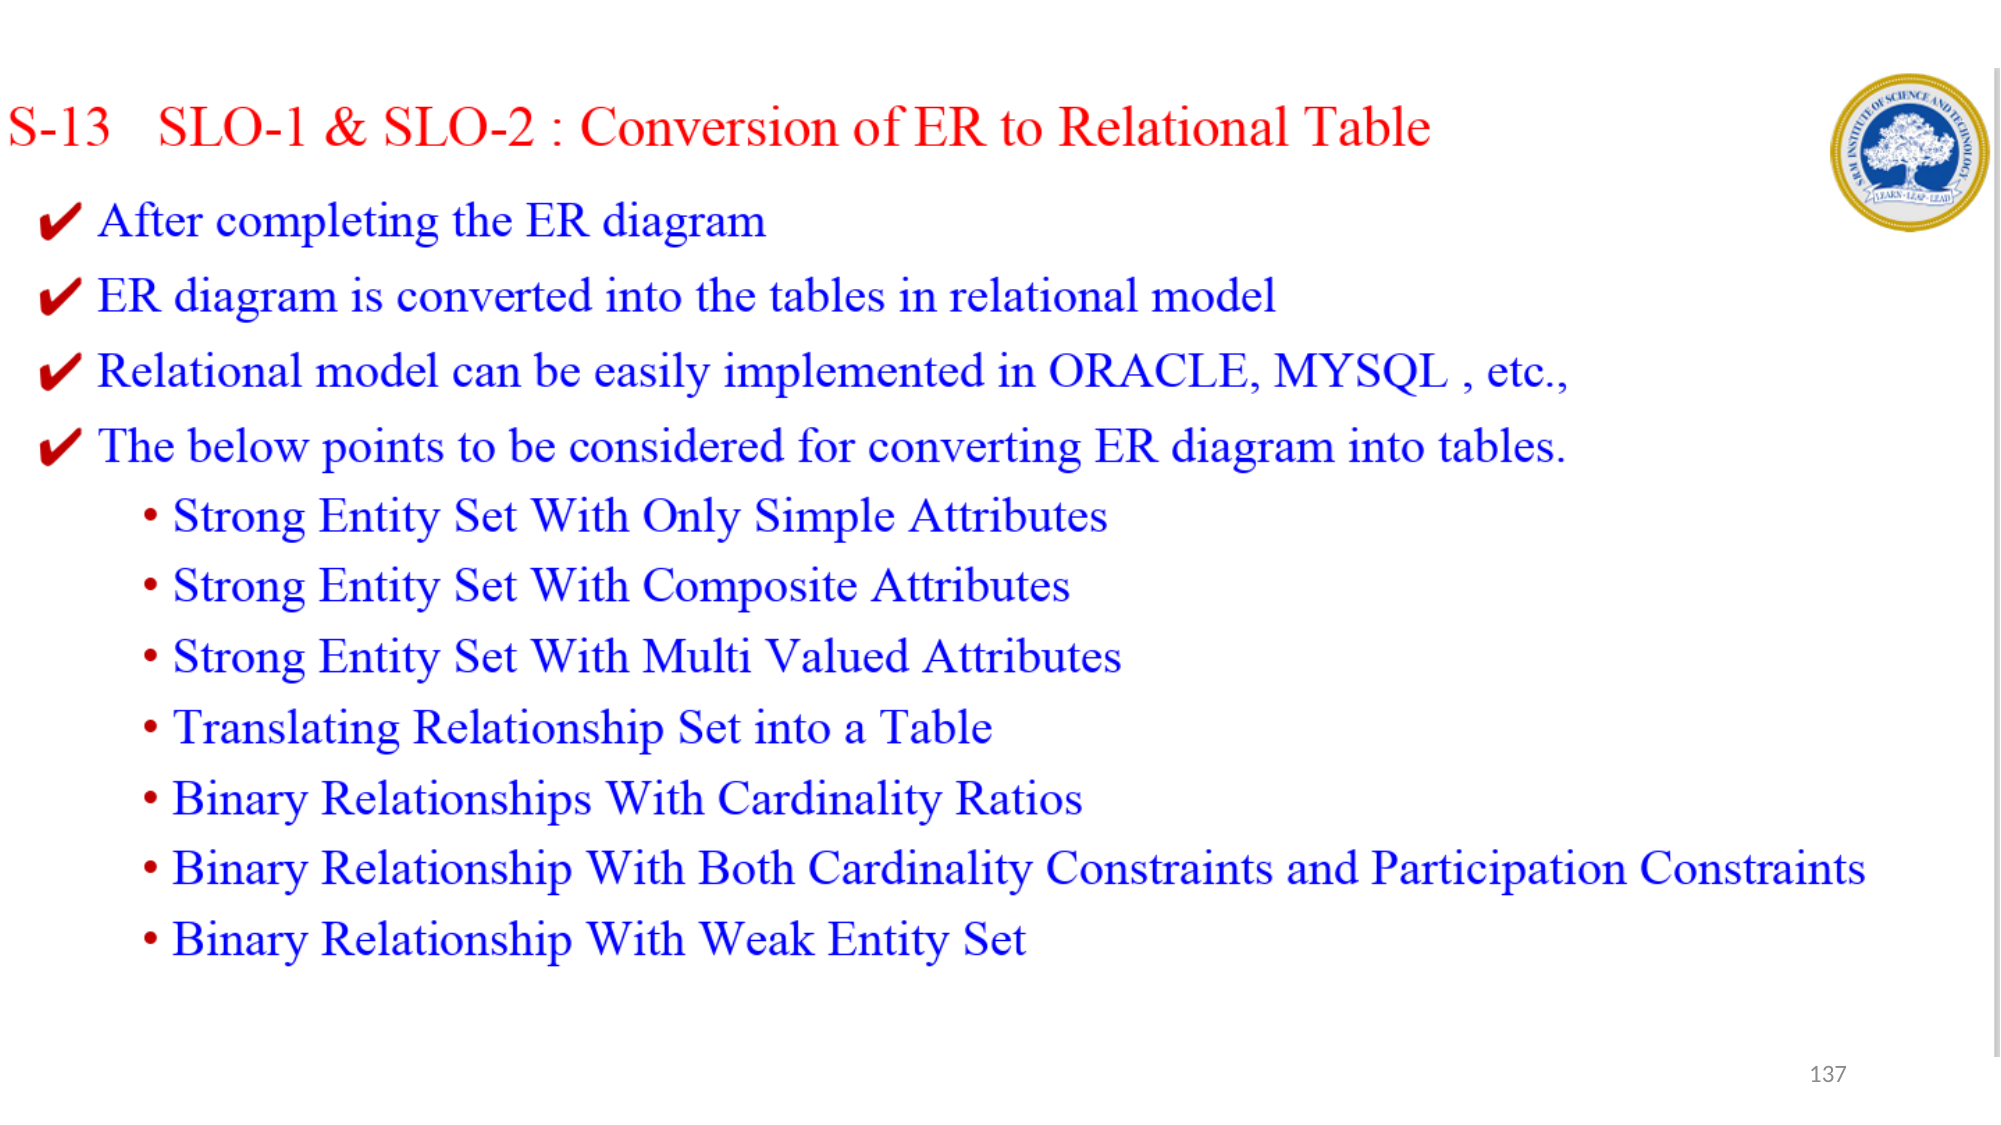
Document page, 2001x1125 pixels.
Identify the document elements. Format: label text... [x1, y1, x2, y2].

slide_number 137 [1412, 1057, 1863, 1103]
picture [0, 68, 2000, 1057]
